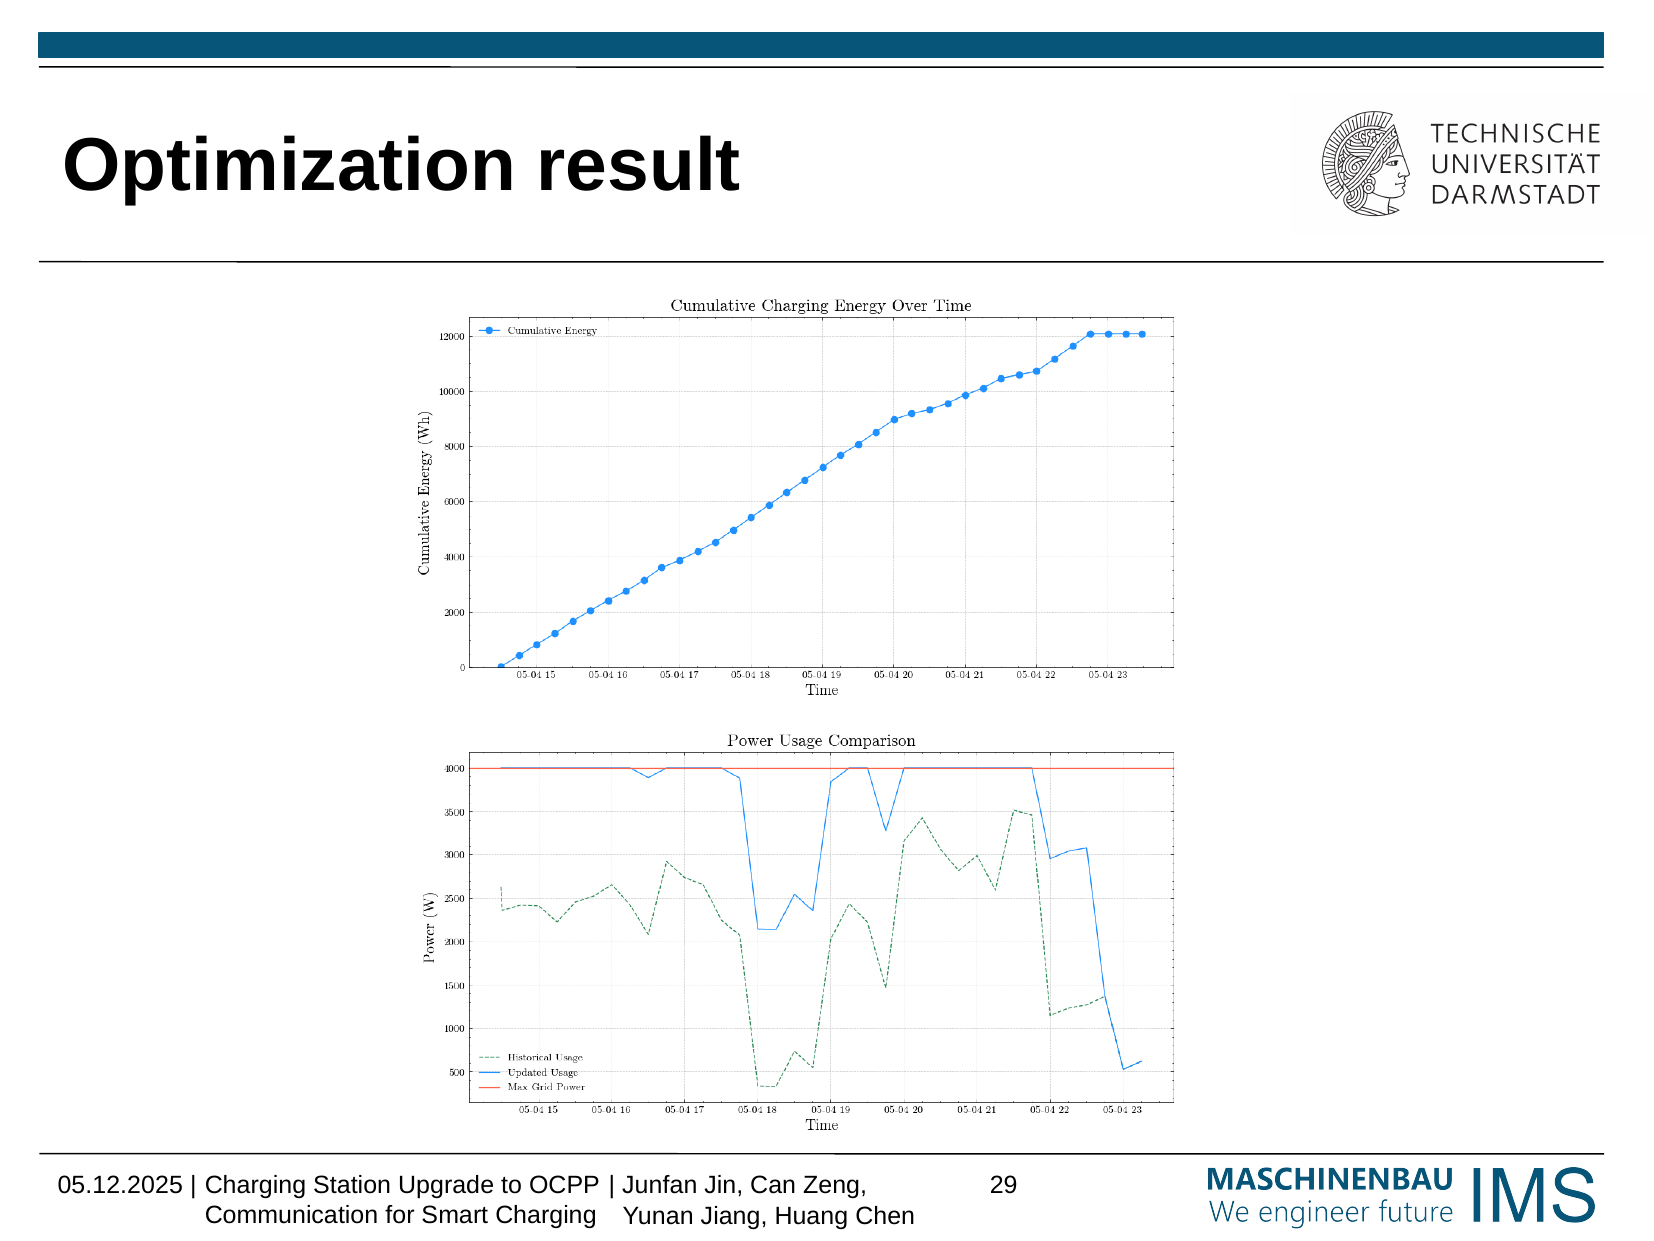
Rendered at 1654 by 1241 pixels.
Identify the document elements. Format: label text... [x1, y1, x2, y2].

picture [1216, 1167, 1225, 1181]
picture [1288, 88, 1651, 239]
picture [355, 262, 1264, 1152]
picture [1335, 1167, 1343, 1180]
picture [1375, 1167, 1383, 1179]
title Optimization result [62, 88, 1288, 244]
picture [1208, 1167, 1595, 1230]
picture [1439, 1167, 1447, 1185]
picture [1301, 1167, 1309, 1176]
picture [1562, 1167, 1595, 1201]
